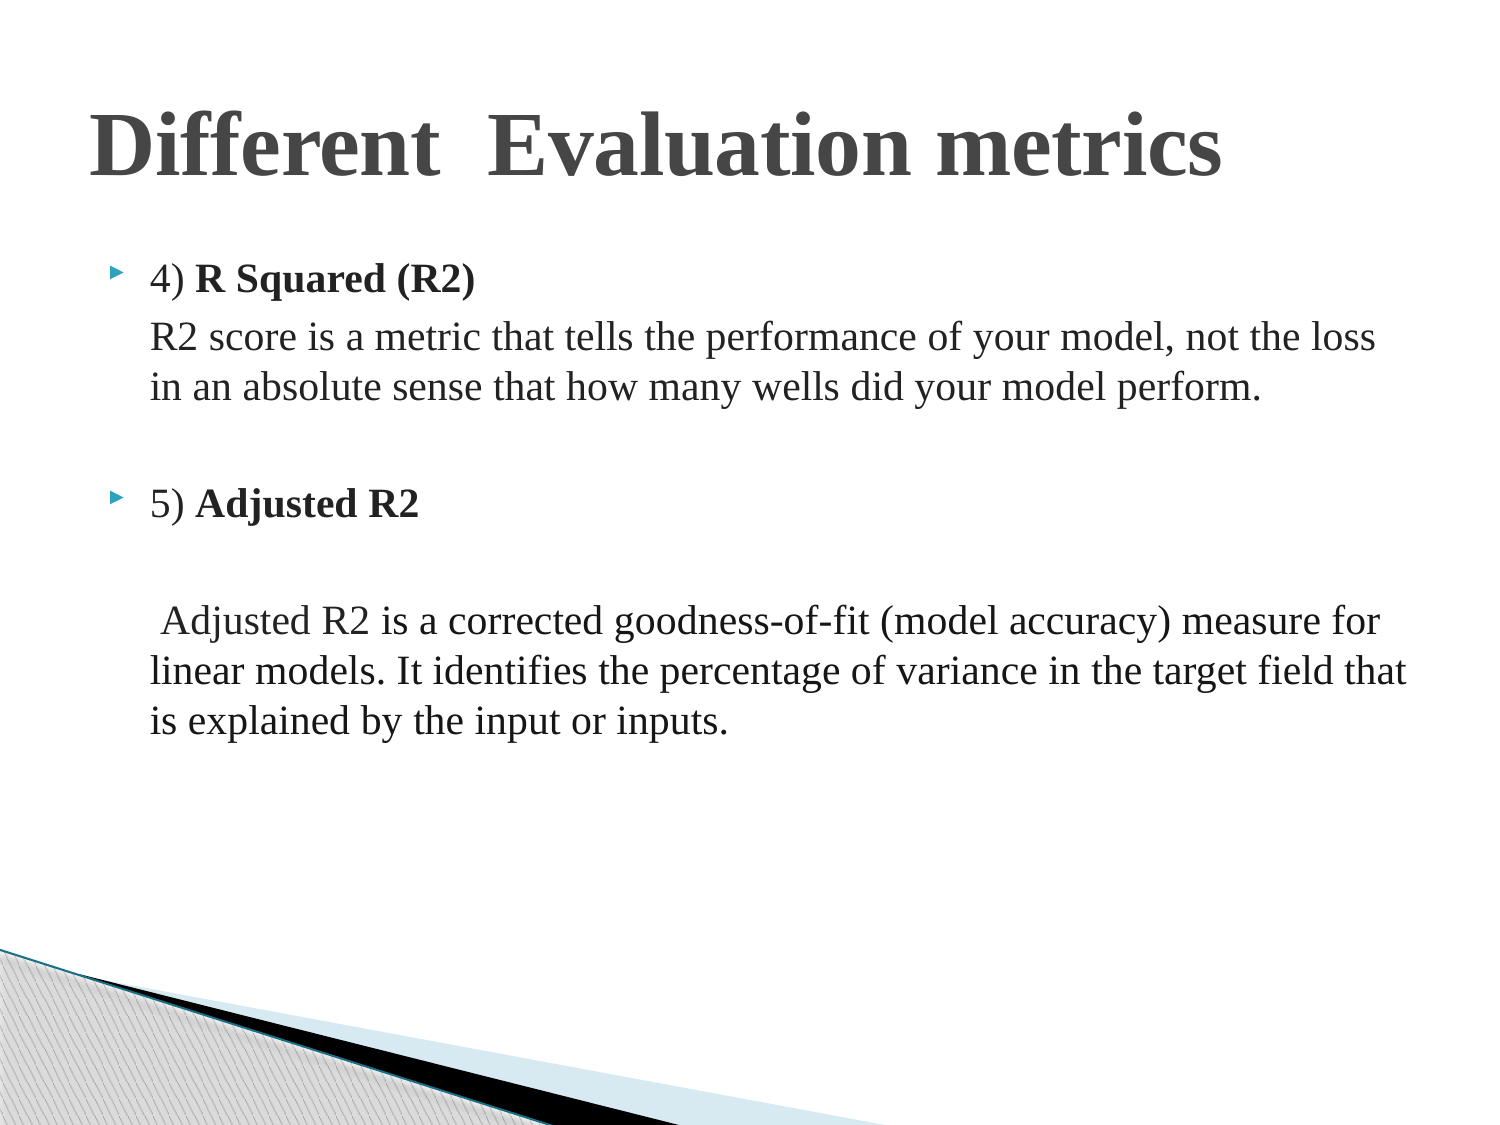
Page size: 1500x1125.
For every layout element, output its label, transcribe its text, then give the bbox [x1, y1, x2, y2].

list 4) R Squared (R2) R2 score is a metric that tells the performance of your model, not the loss in an absolute sense that how many wells did your model perform. 5) Adjusted R2 Adjusted R2 is a corrected goodness-of-fit (model accuracy) measure for linear models. It identifies the percentage of variance in the target field that is explained by the input or inputs. [75, 243, 1425, 986]
title Different Evaluation metrics [75, 45, 1425, 233]
